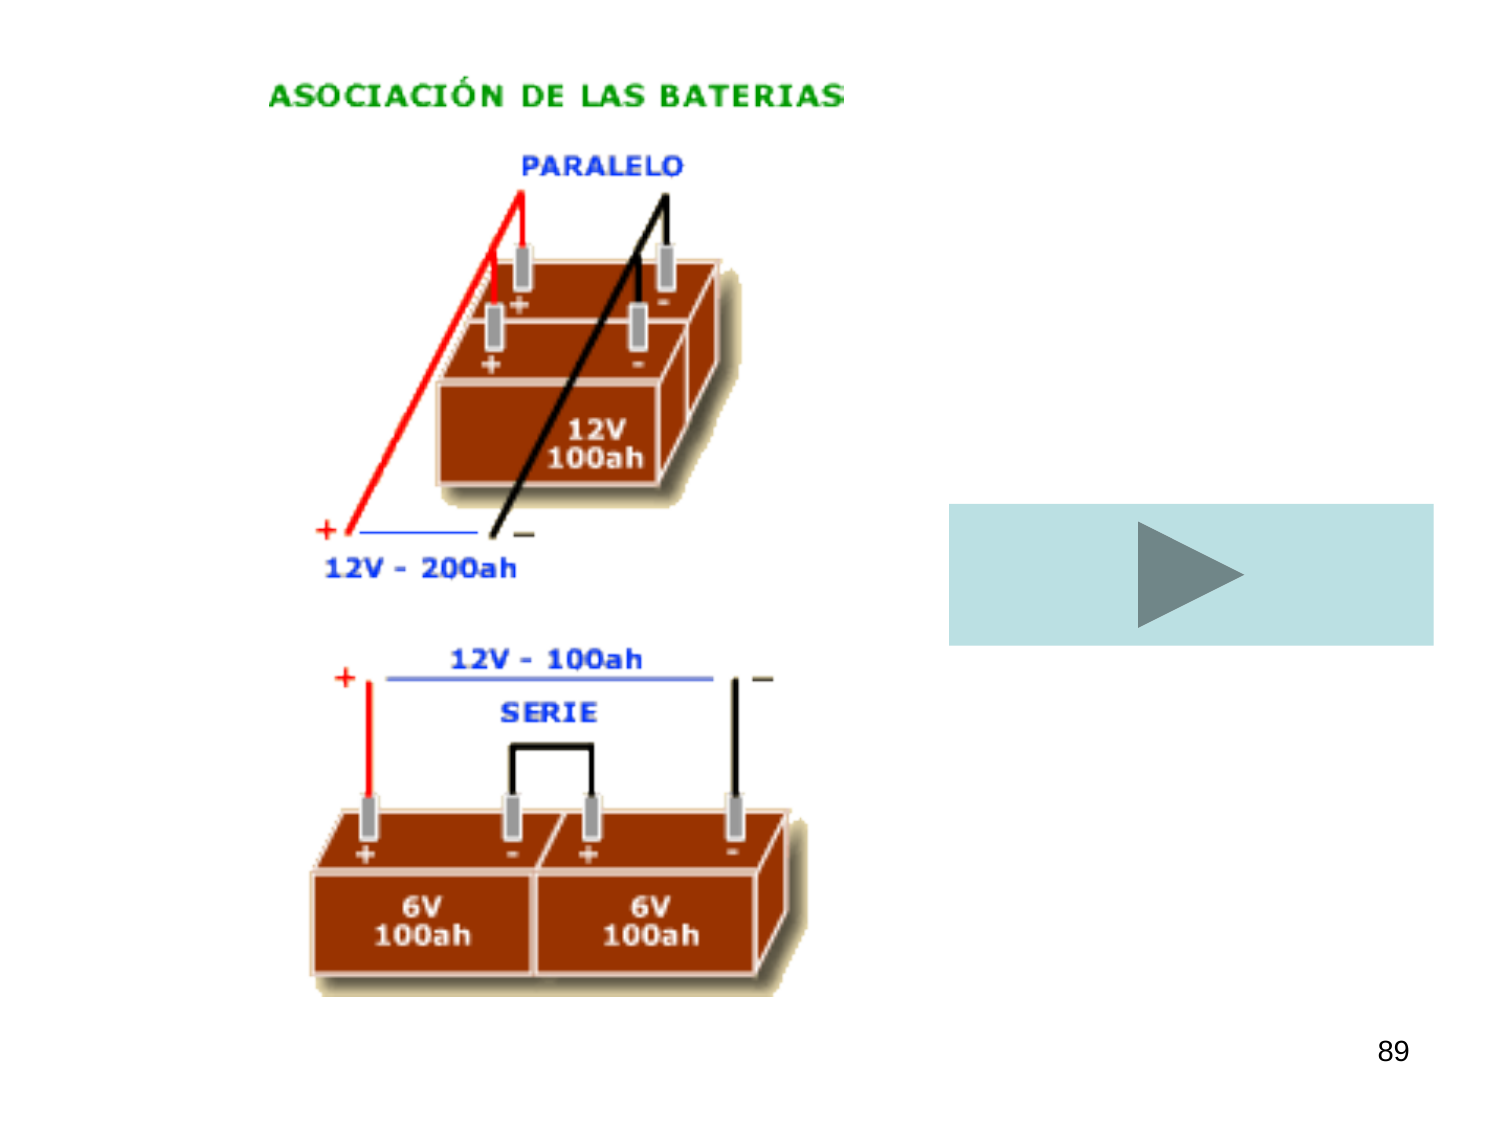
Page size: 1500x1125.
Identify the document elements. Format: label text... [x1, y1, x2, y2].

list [269, 58, 844, 997]
slide_number 89 [1074, 1024, 1426, 1103]
text_box [949, 503, 1434, 646]
